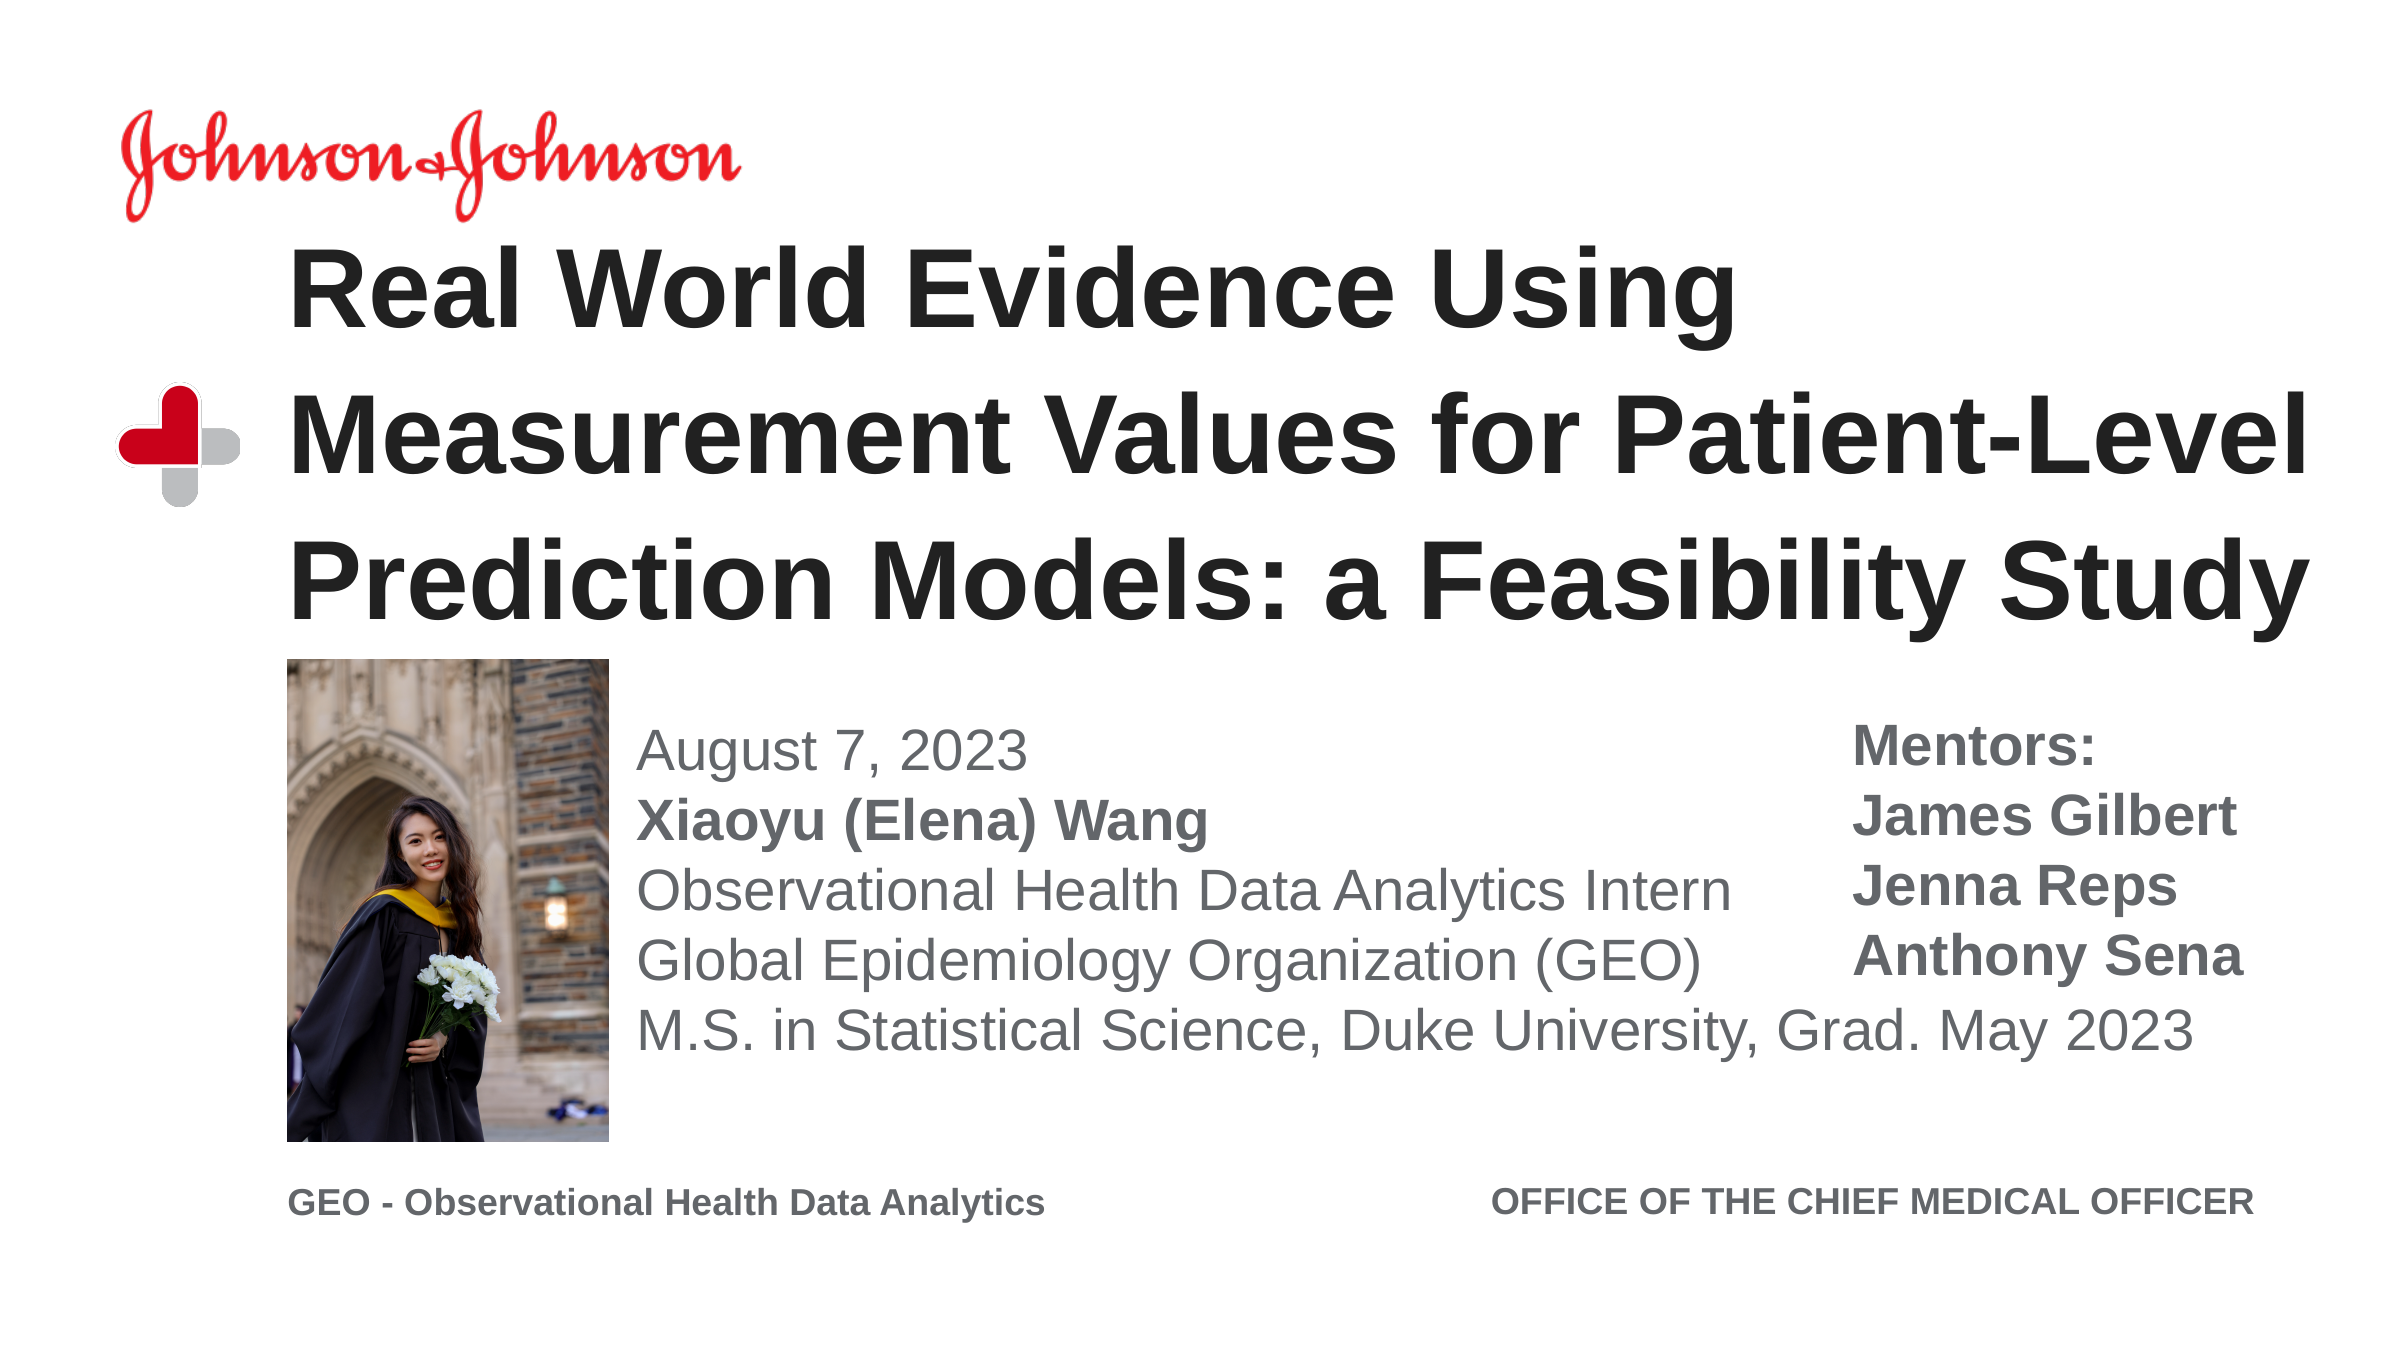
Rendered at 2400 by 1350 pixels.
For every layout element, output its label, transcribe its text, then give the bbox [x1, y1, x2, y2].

text_box GEO - Observational Health Data Analytics [287, 1171, 1080, 1229]
text_box Mentors: James Gilbert Jenna Reps Anthony Sena [1837, 700, 2400, 1189]
list August 7, 2023 Xiaoyu (Elena) Wang Observational Health Data Analytics Intern Global Epidemiology Organization (GEO) M.S. in Statistical Science, Duke University, Grad. May 2023​ [636, 711, 1837, 1004]
picture [287, 659, 609, 1142]
title Real World Evidence Using Measurement Values for Patient-Level Prediction Models: a Feasibility Study [286, 469, 2400, 789]
